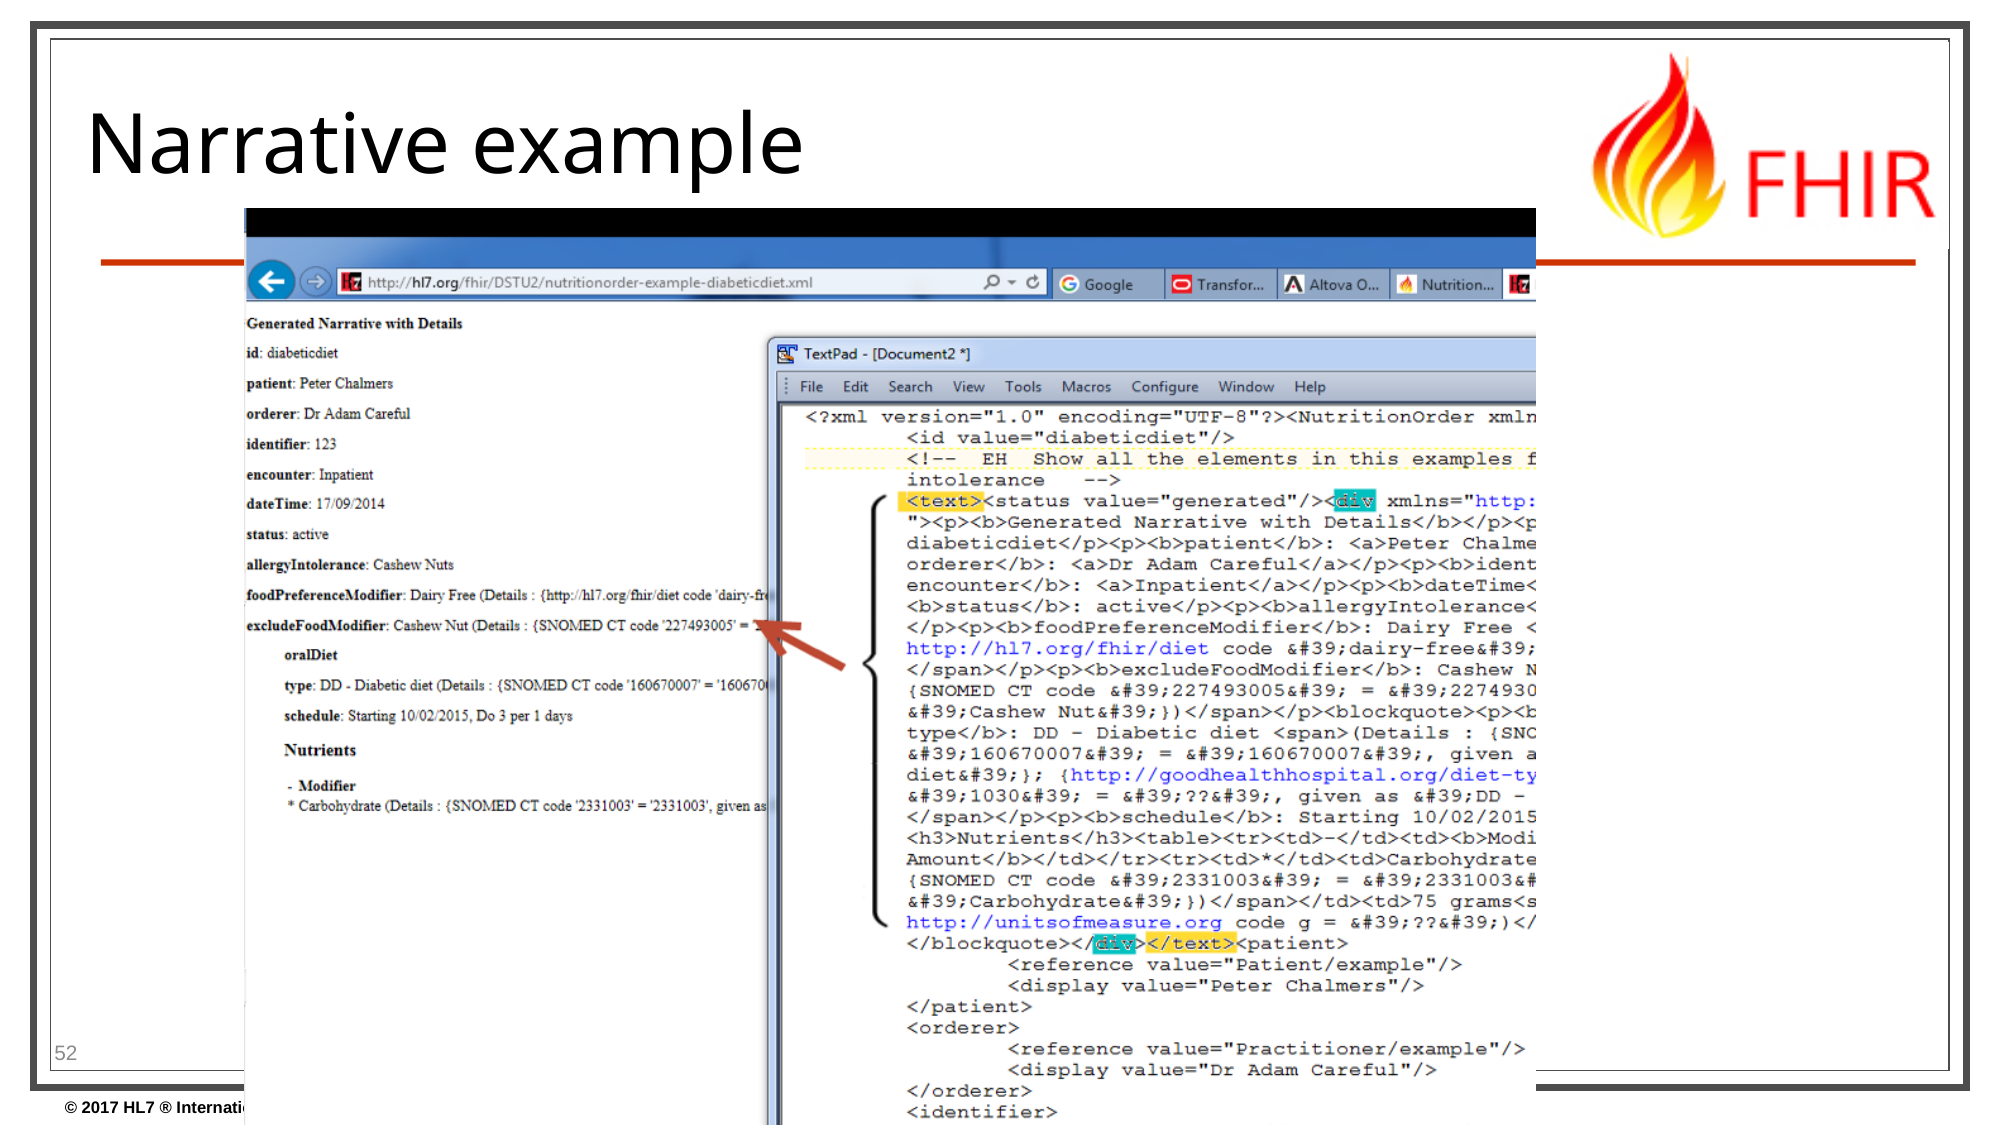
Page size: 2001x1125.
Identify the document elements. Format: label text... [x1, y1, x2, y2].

picture [1578, 42, 1949, 249]
slide_number 52 [39, 1034, 197, 1071]
picture [243, 207, 1536, 1125]
title Narrative example [70, 54, 1504, 244]
